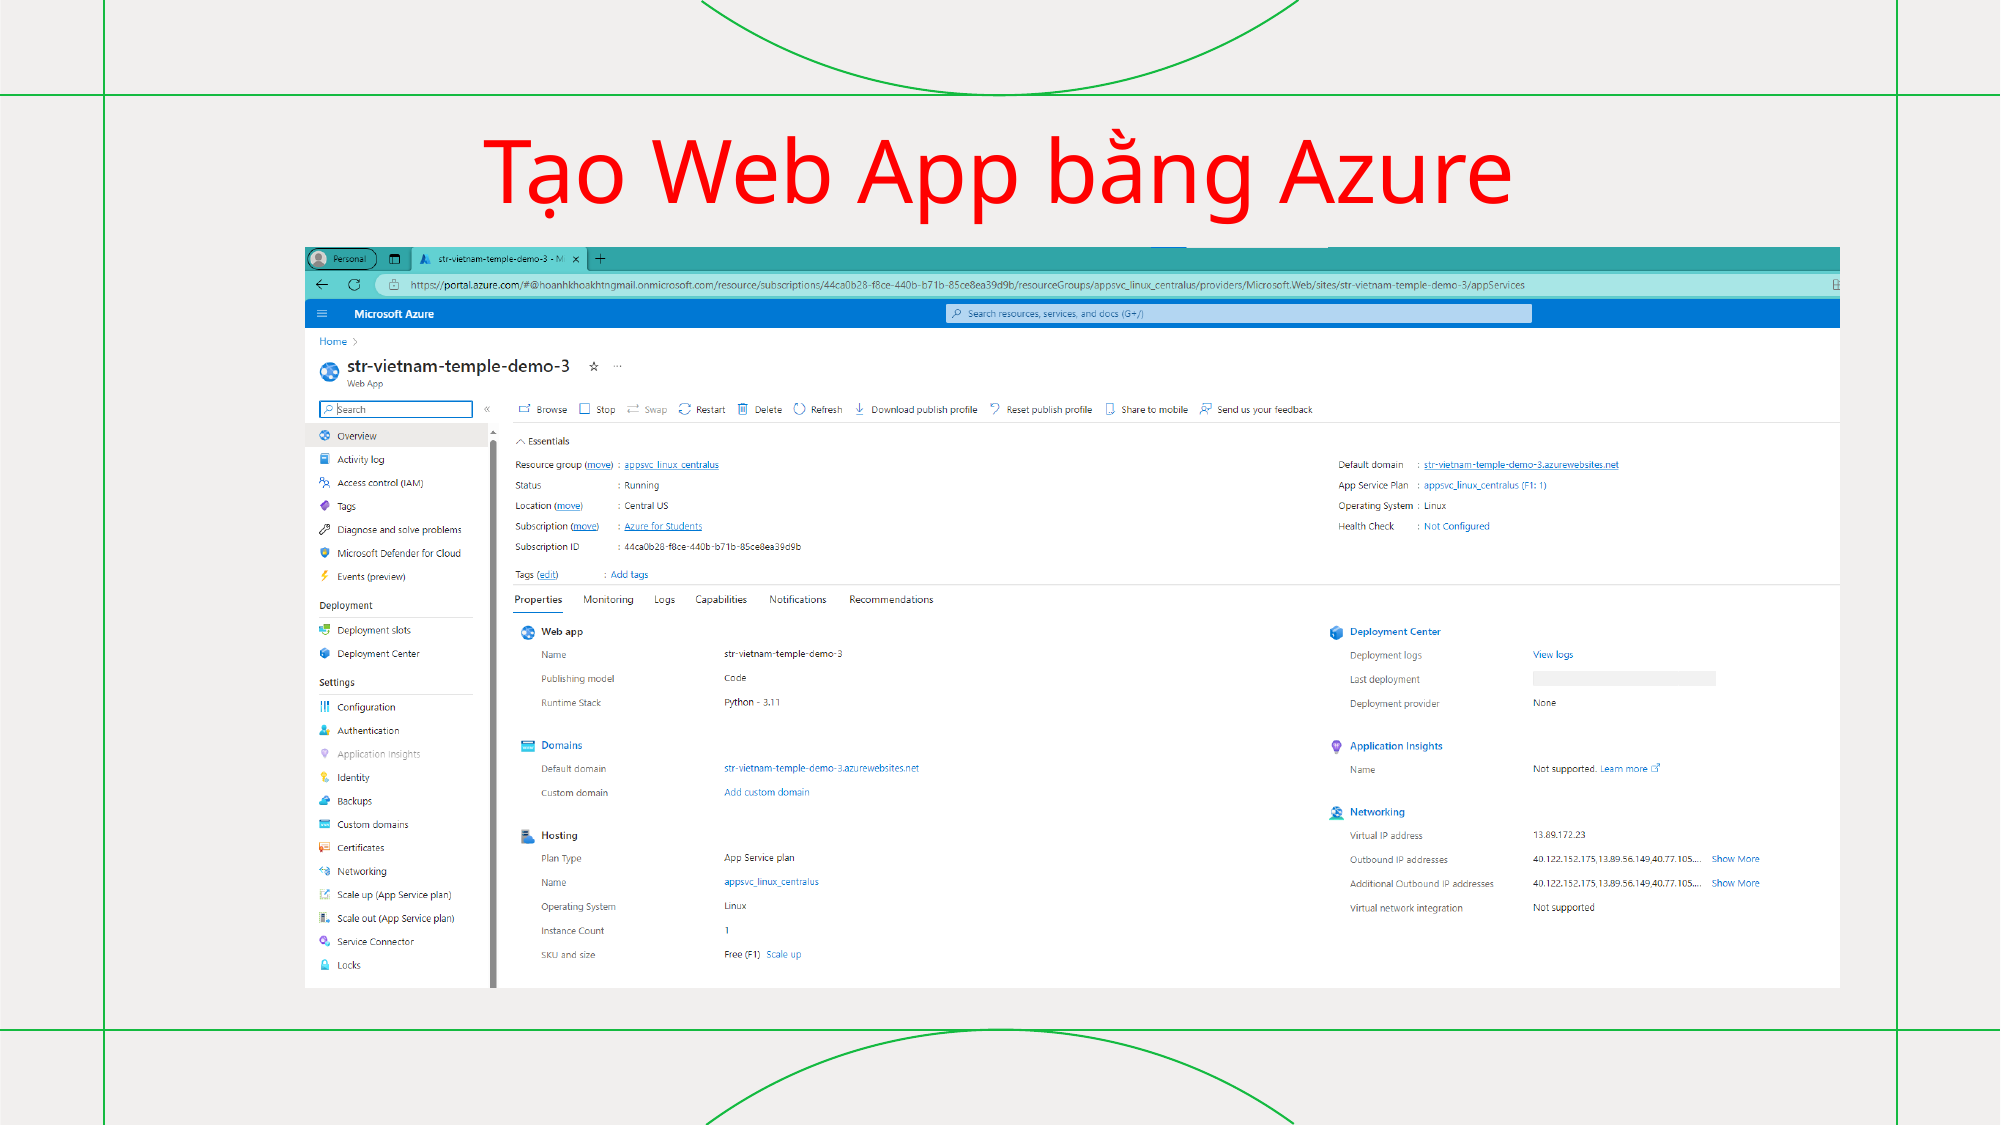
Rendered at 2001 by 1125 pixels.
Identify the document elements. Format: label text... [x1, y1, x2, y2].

title Tạo Web App bằng Azure [238, 107, 1762, 229]
picture [305, 247, 1840, 989]
